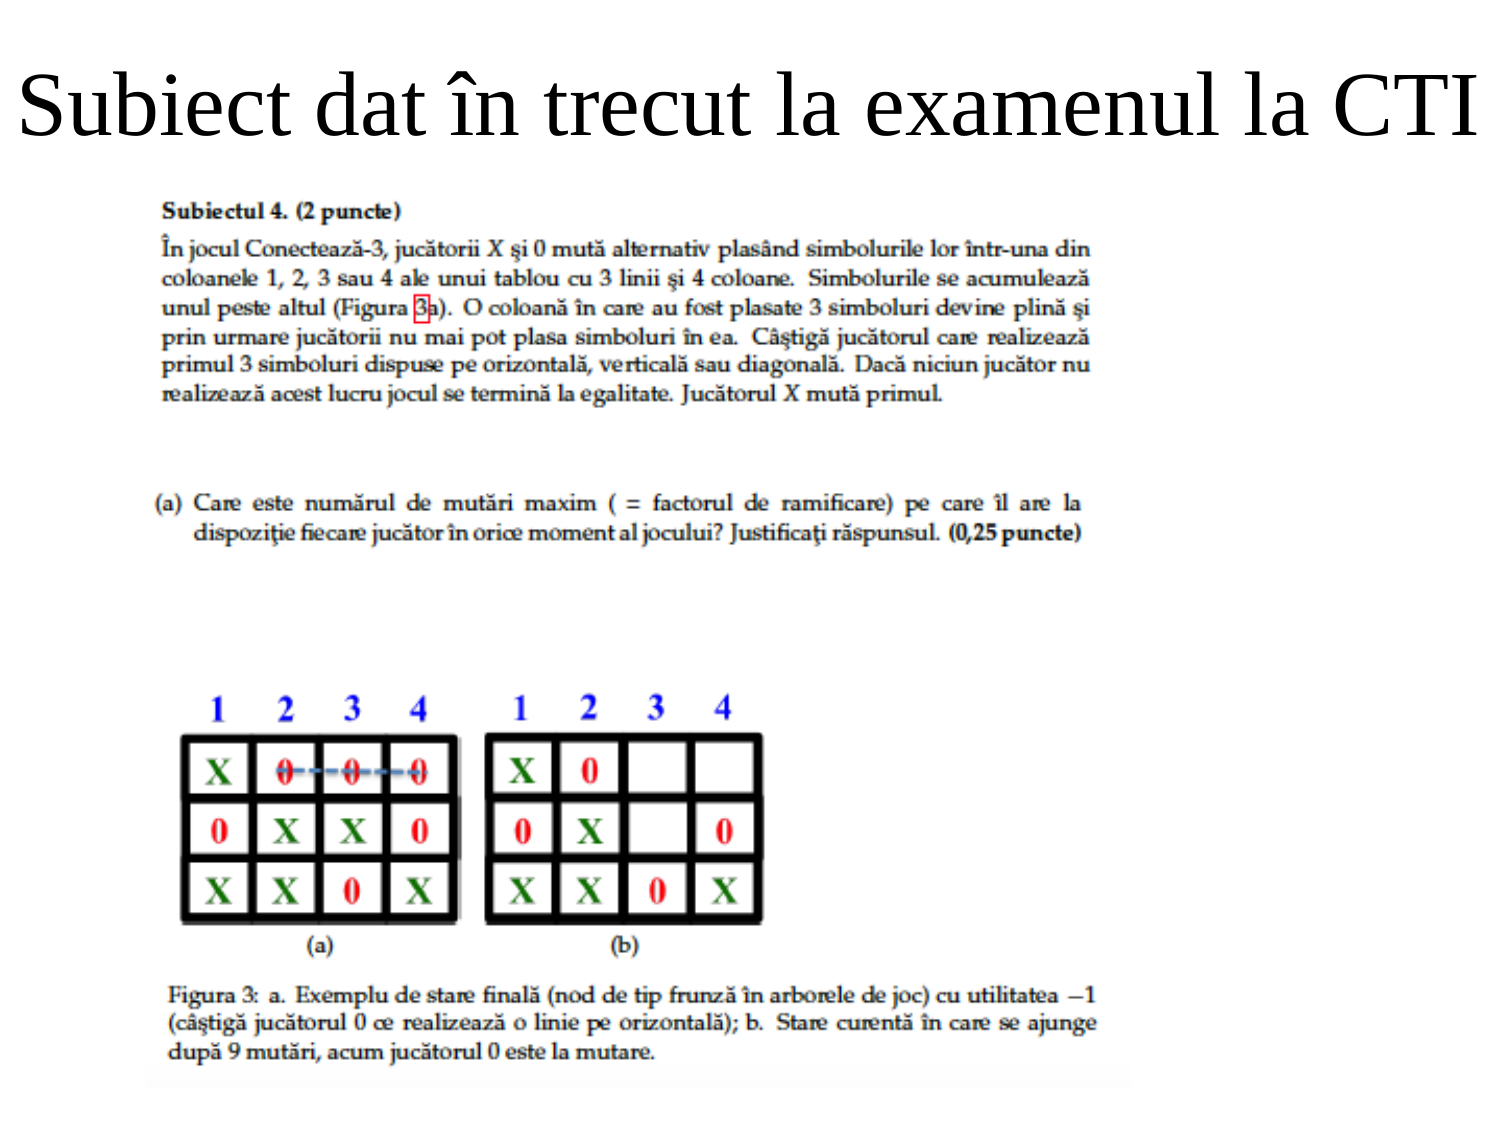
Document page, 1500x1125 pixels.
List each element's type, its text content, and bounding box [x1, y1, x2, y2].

picture [145, 192, 1115, 431]
title Subiect dat în trecut la examenul la CTI [0, 5, 1500, 193]
picture [145, 475, 1097, 562]
picture [145, 681, 1132, 1089]
